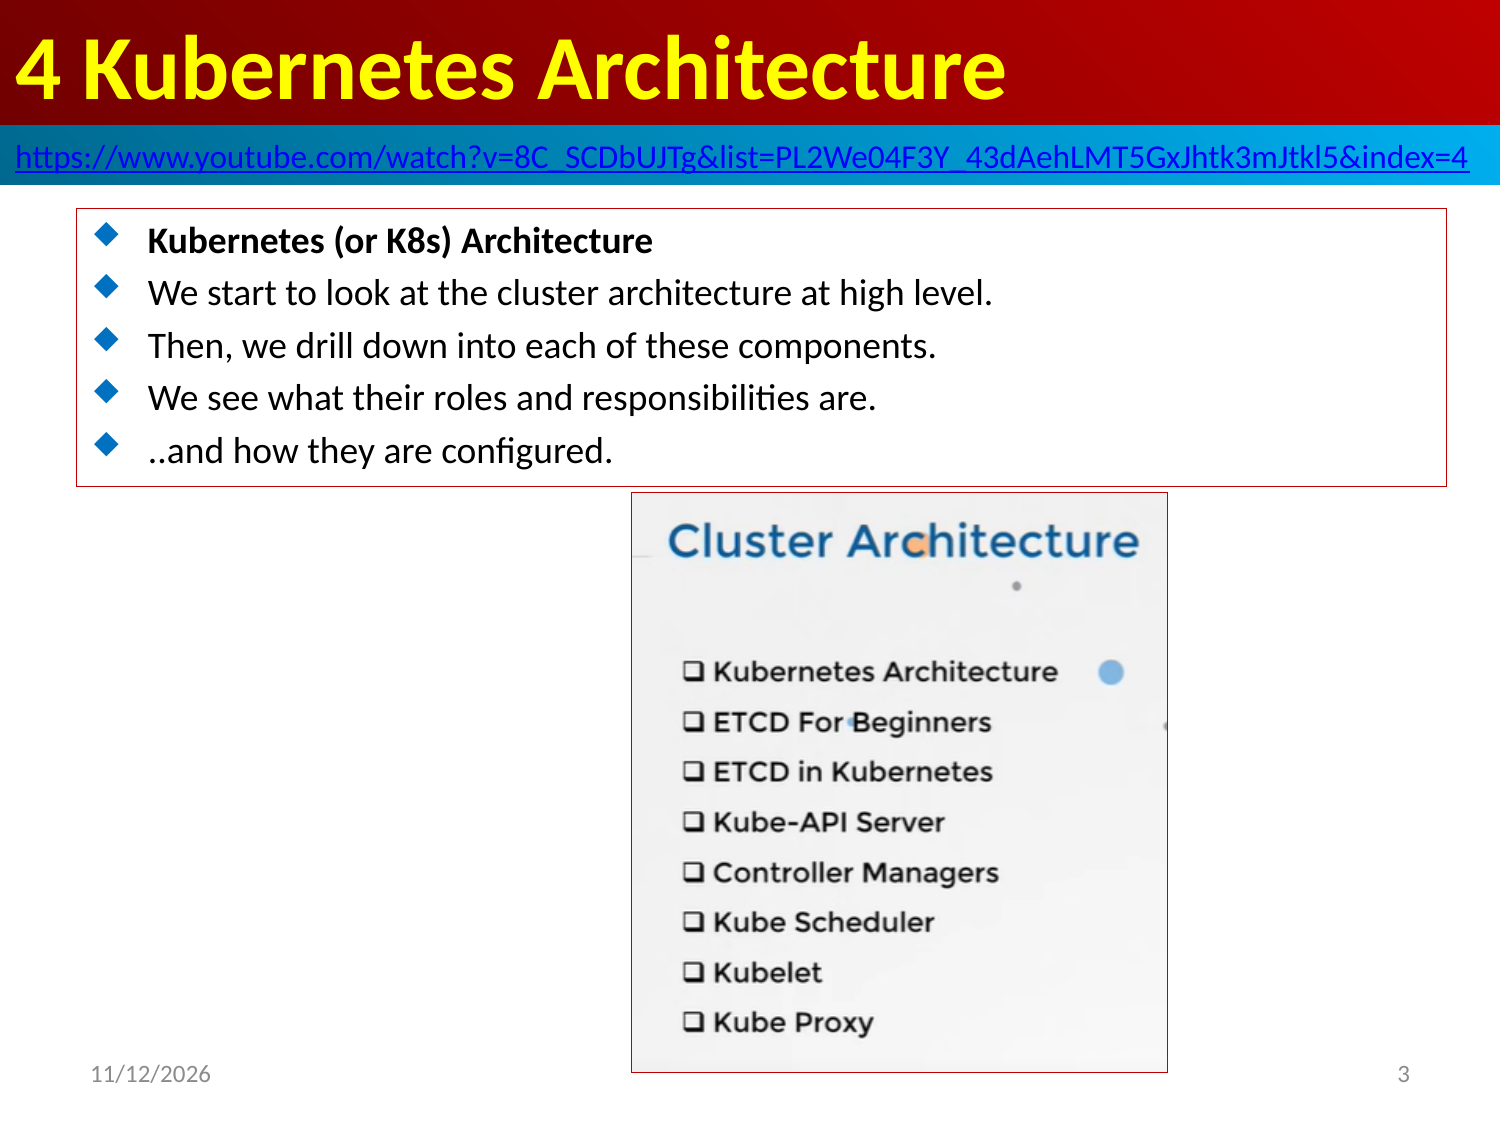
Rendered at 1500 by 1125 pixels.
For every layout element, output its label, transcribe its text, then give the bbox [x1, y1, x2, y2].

slide_number 3 [1074, 1042, 1425, 1103]
text_box https://www.youtube.com/watch?v=8C_SCDbUJTg&list=PL2We04F3Y_43dAehLMT5GxJhtk3mJtkl5&index=4 [0, 125, 1500, 185]
subtitle Kubernetes (or K8s) Architecture We start to look at the cluster architecture at high level. Then, we drill down into each of these components. We see what their roles and responsibilities are. ..and how they are configured. [76, 208, 1447, 487]
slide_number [75, 1042, 425, 1103]
picture [631, 492, 1169, 1073]
title 4 Kubernetes Architecture [0, 0, 1500, 125]
